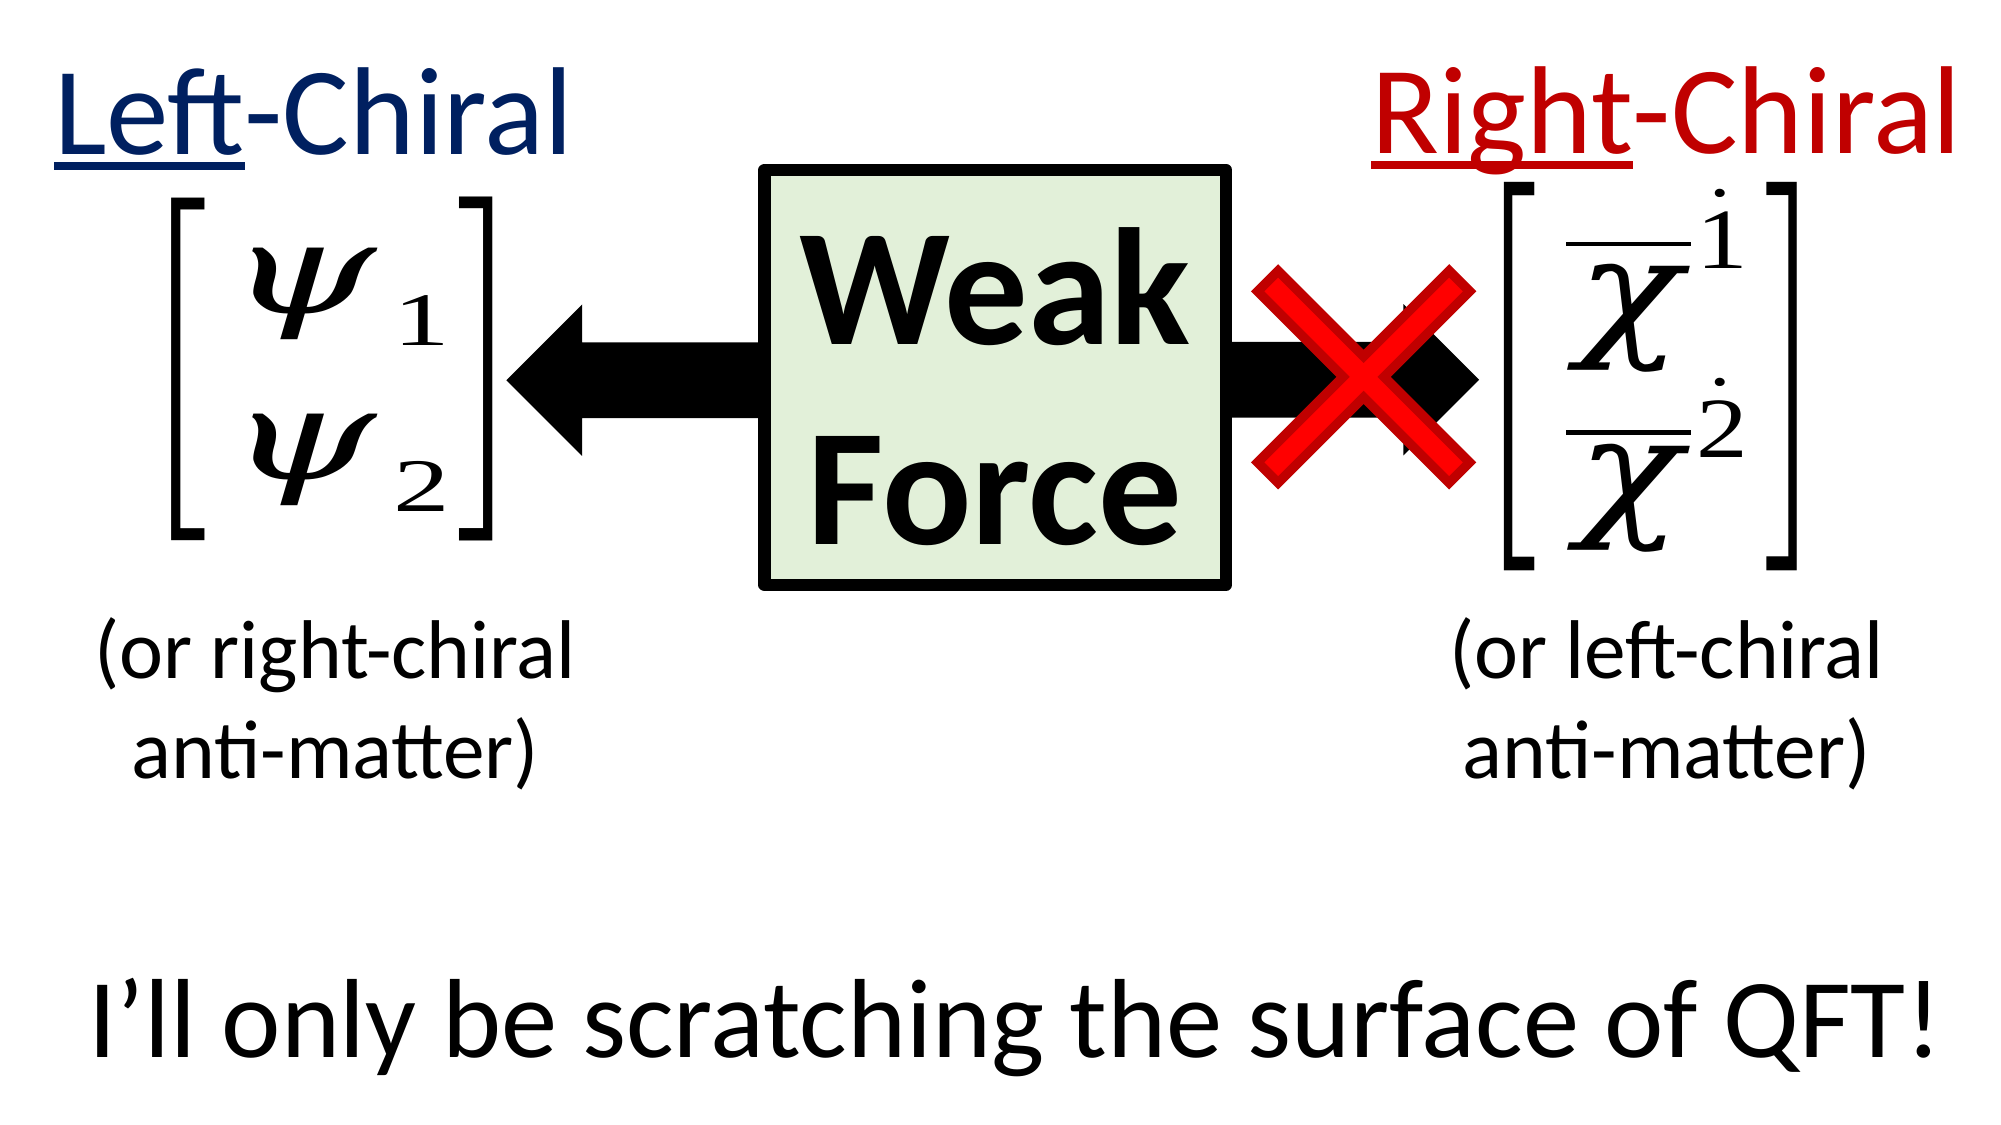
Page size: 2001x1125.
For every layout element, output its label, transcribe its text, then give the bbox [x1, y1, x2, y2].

text_box [1402, 439, 1412, 458]
text_box (or left-chiral anti-matter) [1425, 588, 1908, 803]
text_box Left-Chiral [39, 21, 589, 187]
text_box I’ll only be scratching the surface of QFT! [74, 937, 1960, 1088]
text_box [1387, 331, 1481, 426]
text_box Weak Force [764, 170, 1226, 585]
text_box [1345, 400, 1382, 419]
text_box [1402, 301, 1409, 315]
text_box (or right-chiral anti-matter) [63, 588, 607, 803]
text_box [1256, 269, 1472, 485]
text_box [504, 301, 760, 459]
text_box Right-Chiral [1356, 20, 1977, 186]
text_box [1226, 340, 1340, 419]
text_box [1350, 340, 1377, 354]
